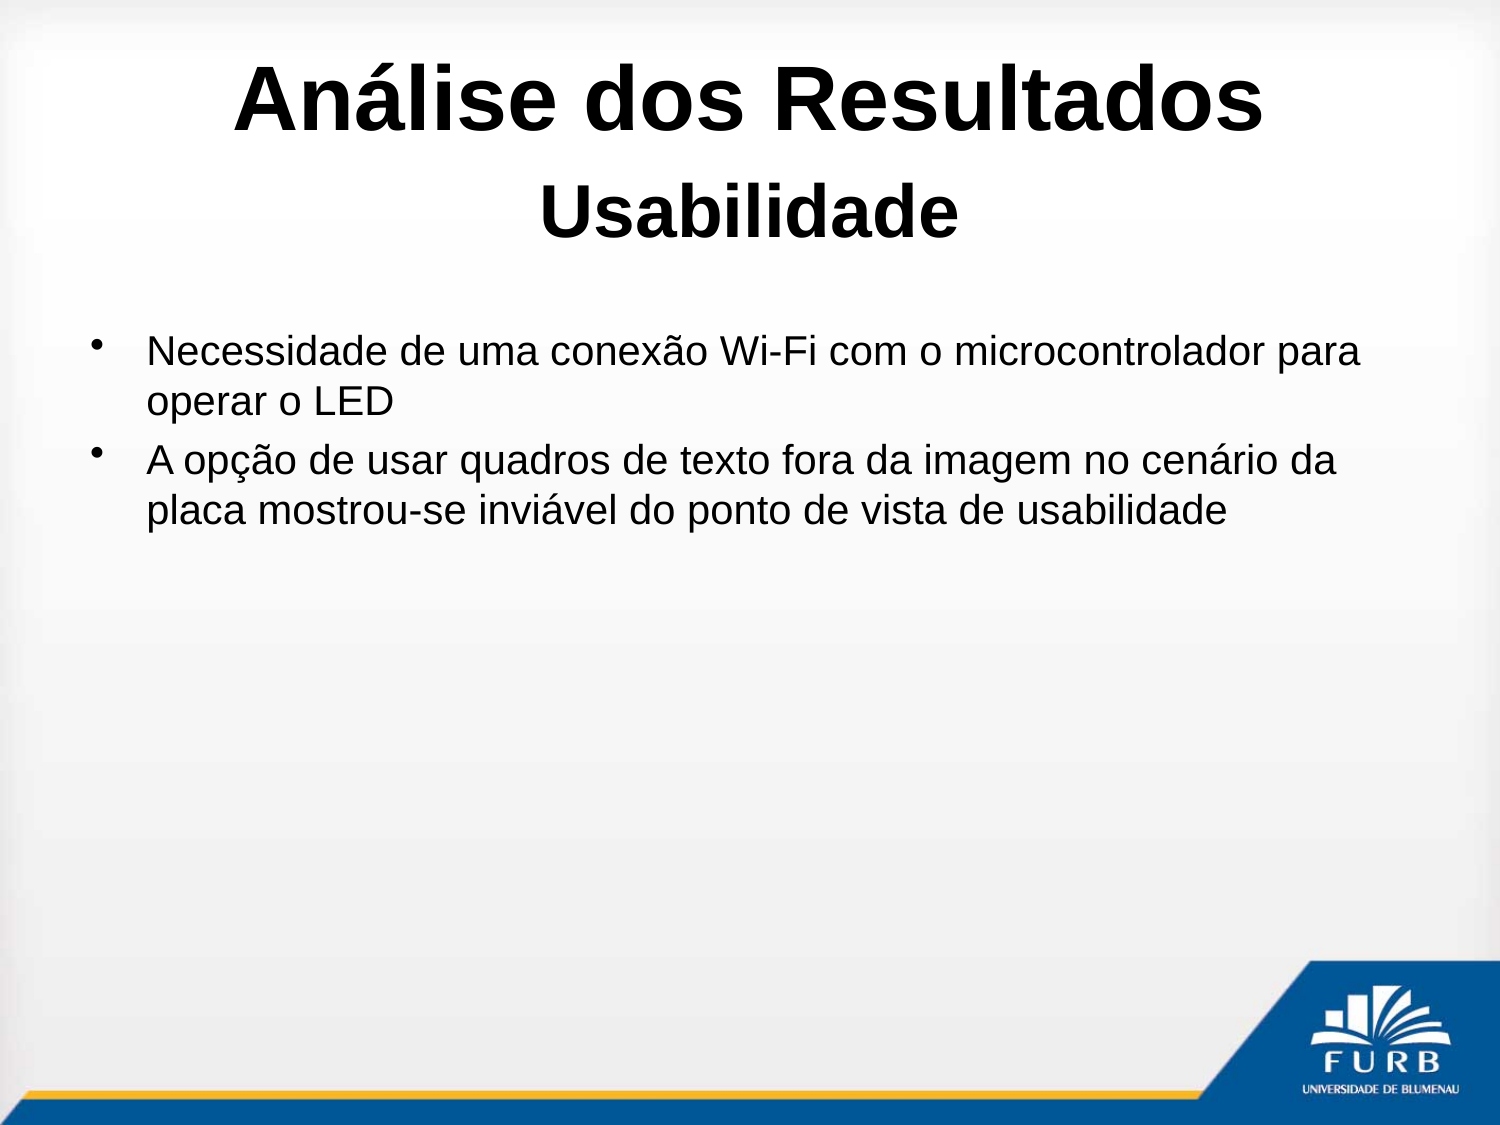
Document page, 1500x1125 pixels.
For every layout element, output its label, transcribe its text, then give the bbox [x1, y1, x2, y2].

title Análise dos Resultados [74, 0, 1426, 188]
list Necessidade de uma conexão Wi-Fi com o microcontrolador para operar o LED A opção de usar quadros de texto fora da imagem no cenário da placa mostrou-se inviável do ponto de vista de usabilidade [74, 316, 1426, 1085]
text_box Usabilidade [74, 113, 1425, 302]
picture [0, 0, 1500, 1125]
